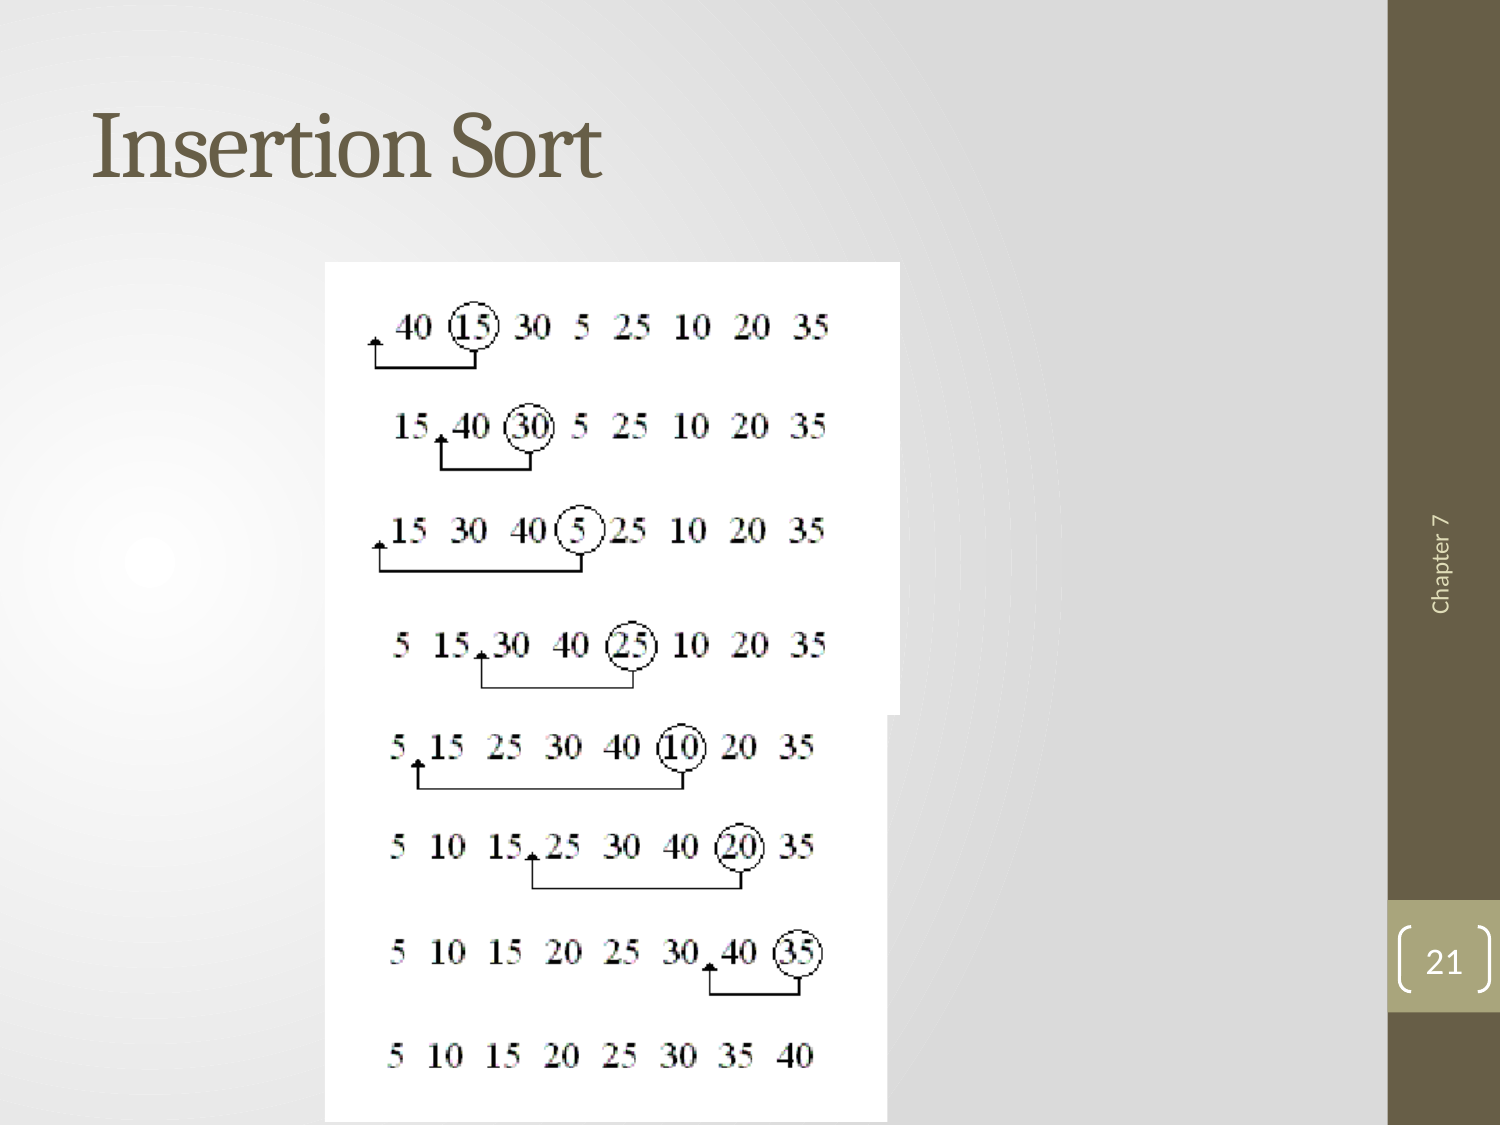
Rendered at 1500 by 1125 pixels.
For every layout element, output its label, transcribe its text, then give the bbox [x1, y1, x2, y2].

picture [324, 261, 901, 1122]
slide_number 21 [1397, 925, 1492, 994]
title Insertion Sort [75, 45, 1325, 233]
footer Chapter 7 [1408, 500, 1469, 889]
